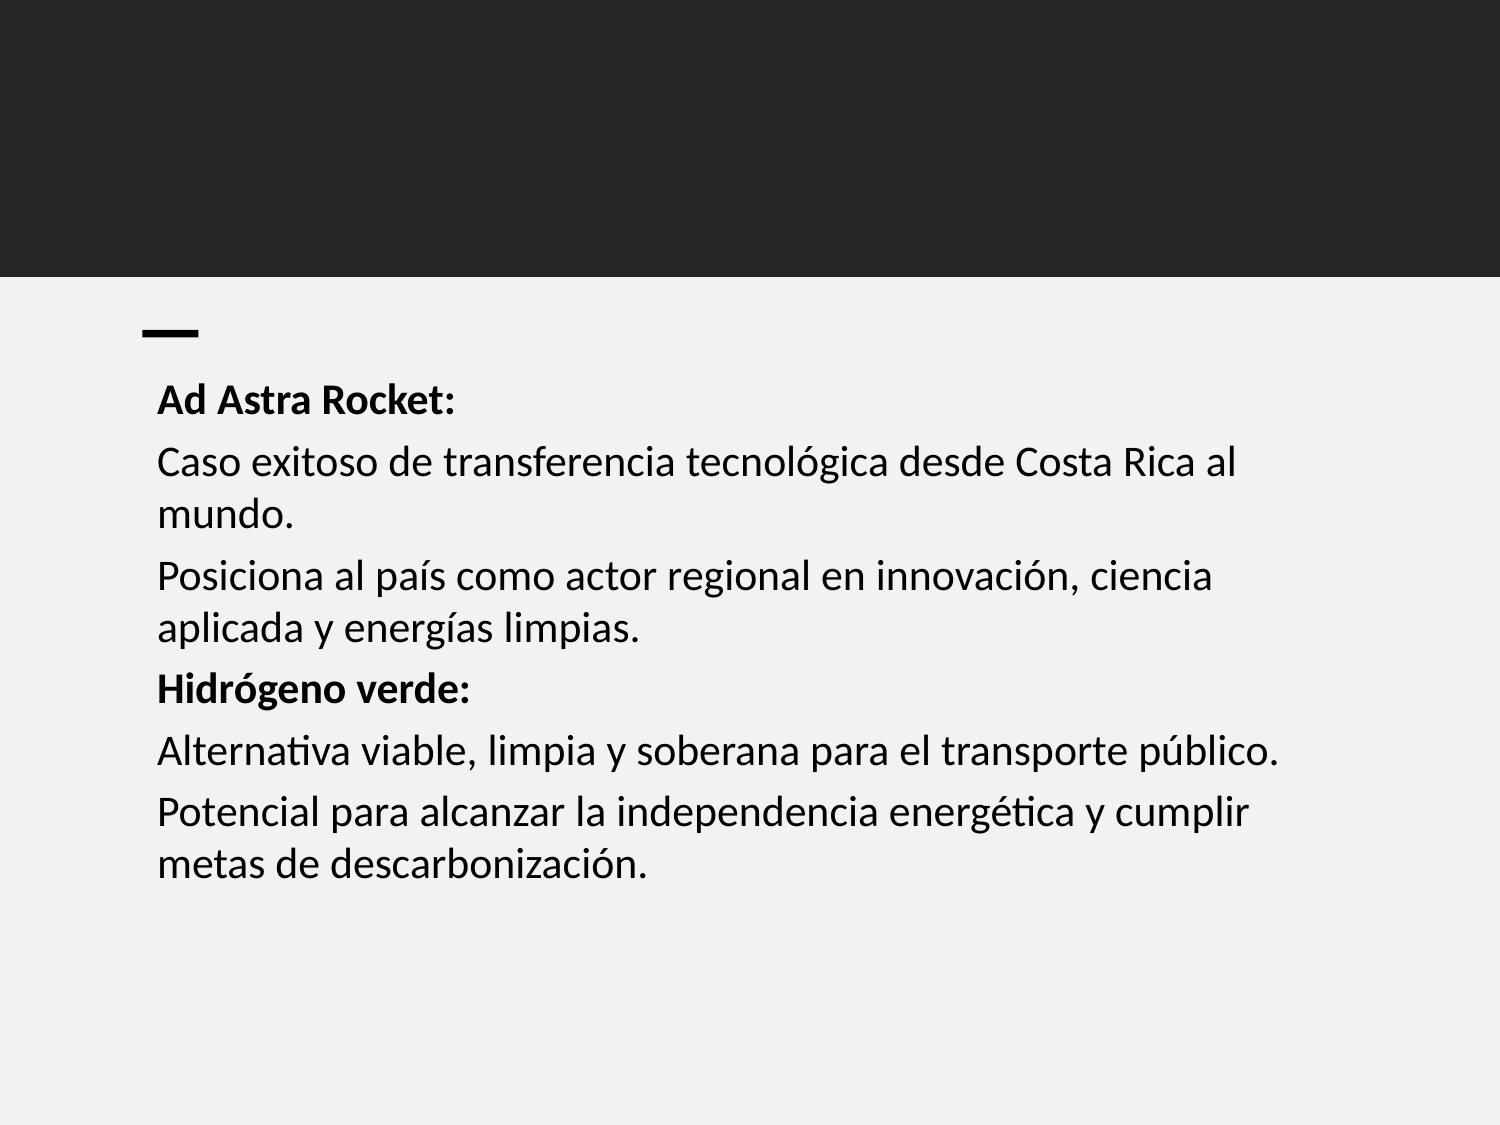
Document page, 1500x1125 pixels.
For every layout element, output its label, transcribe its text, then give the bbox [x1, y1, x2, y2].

list Ad Astra Rocket: Caso exitoso de transferencia tecnológica desde Costa Rica al mundo. Posiciona al país como actor regional en innovación, ciencia aplicada y energías limpias. Hidrógeno verde: Alternativa viable, limpia y soberana para el transporte público. Potencial para alcanzar la independencia energética y cumplir metas de descarbonización. [142, 363, 1358, 1014]
text_box [140, 328, 201, 339]
text_box [0, 275, 1500, 1125]
text_box [0, 0, 1500, 275]
